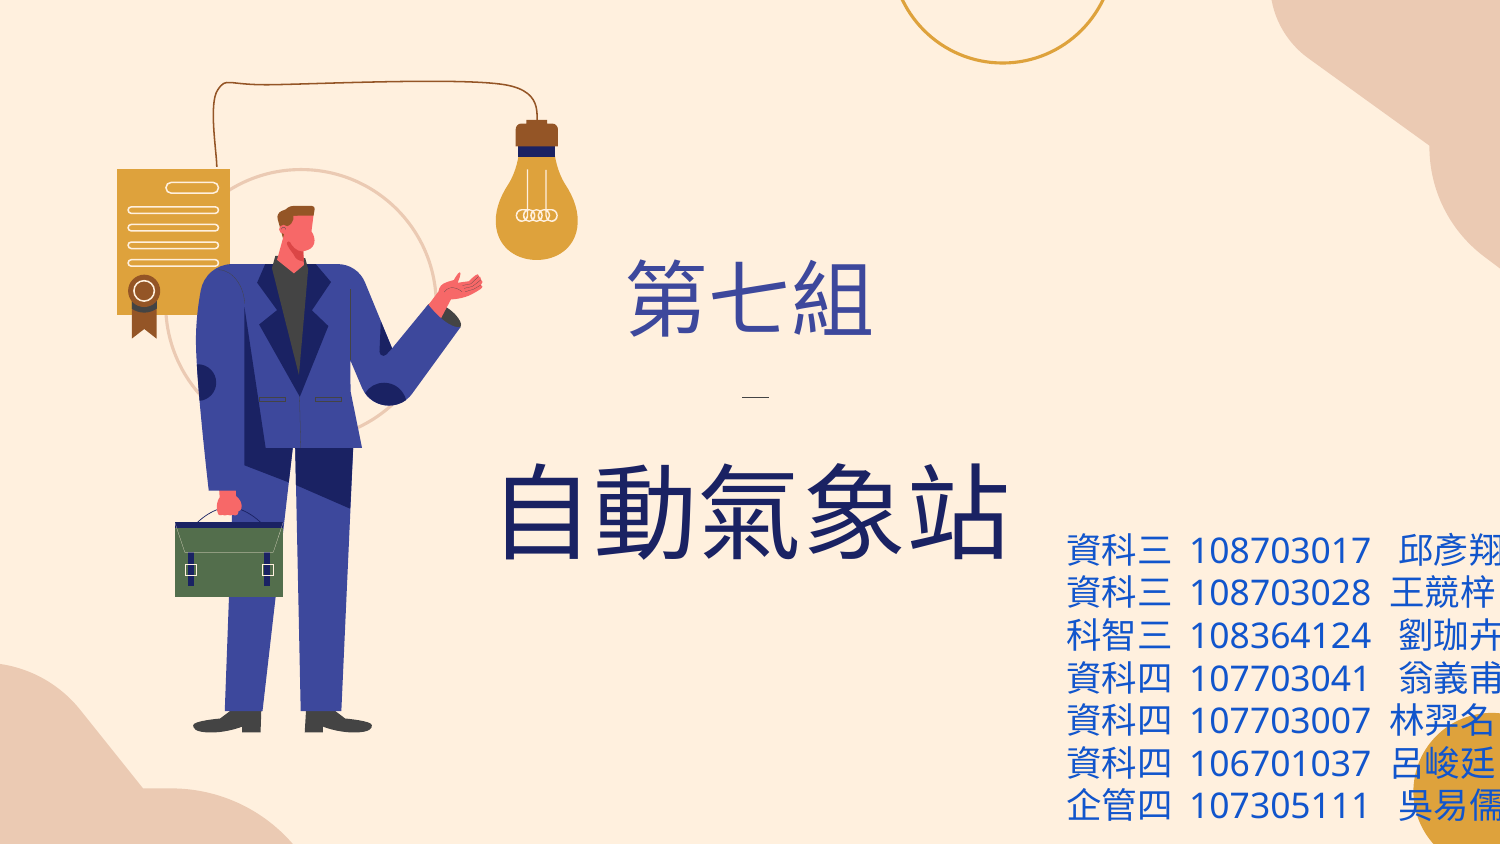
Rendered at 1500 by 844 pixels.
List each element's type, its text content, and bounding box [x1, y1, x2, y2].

title 第七組 自動氣象站 [488, 235, 1259, 584]
text_box 資科三 108703017 邱彥翔 資科三 108703028 王競梓 科智三 108364124 劉珈卉 資科四 107703041 翁義甫 資科四 107703007 林羿名 資科四 106701037 呂峻廷 企管四 107305111 吳易儒 [1051, 512, 1500, 841]
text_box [116, 168, 484, 733]
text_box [212, 80, 580, 261]
